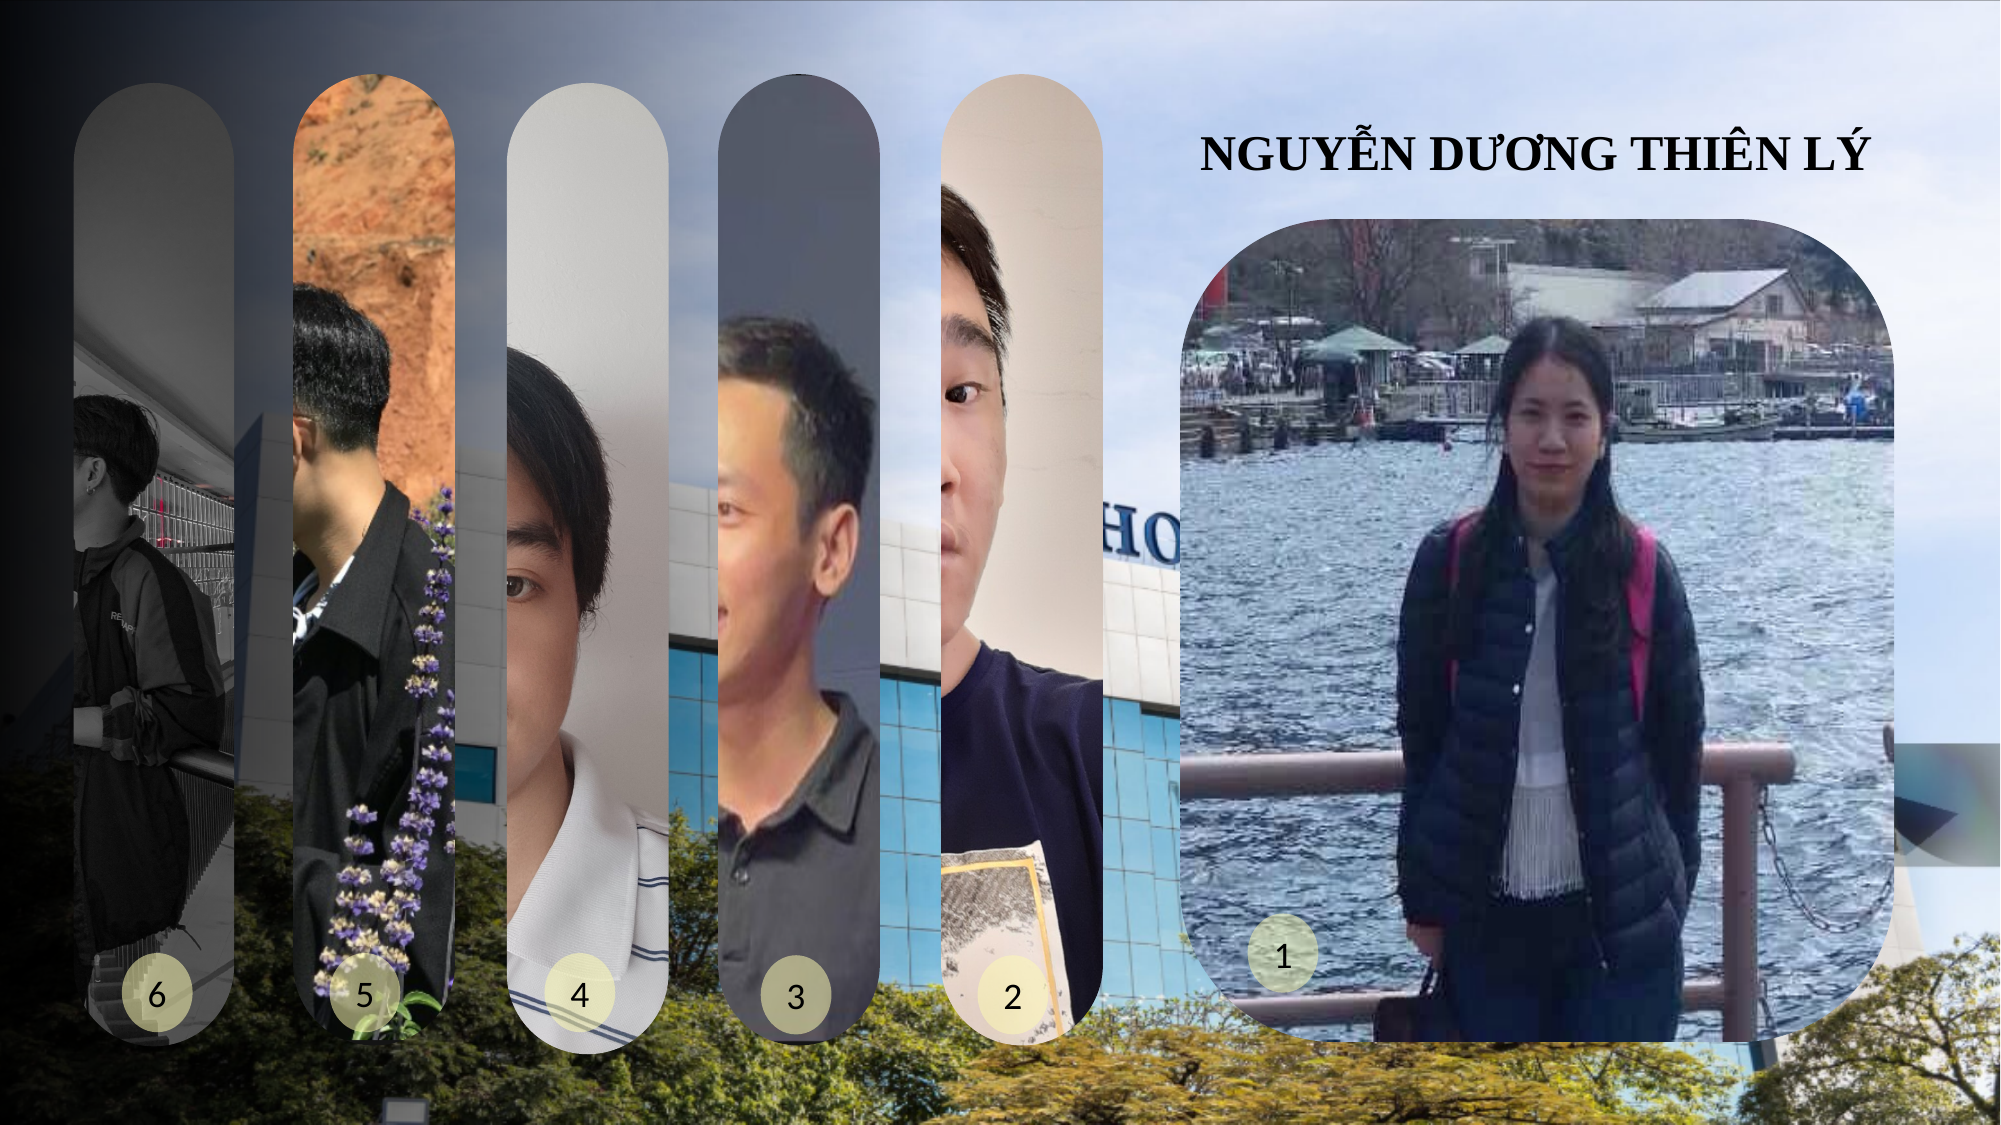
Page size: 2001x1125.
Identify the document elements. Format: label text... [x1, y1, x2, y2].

text_box 1 [1246, 912, 1320, 994]
text_box NGUYỄN DƯƠNG THIÊN LÝ [1185, 113, 1894, 188]
picture [941, 74, 1103, 1046]
text_box [0, 0, 2000, 1125]
picture [718, 74, 880, 1046]
picture [506, 82, 669, 1055]
text_box [1179, 218, 1896, 1044]
picture [73, 82, 235, 1047]
picture [293, 74, 455, 1046]
